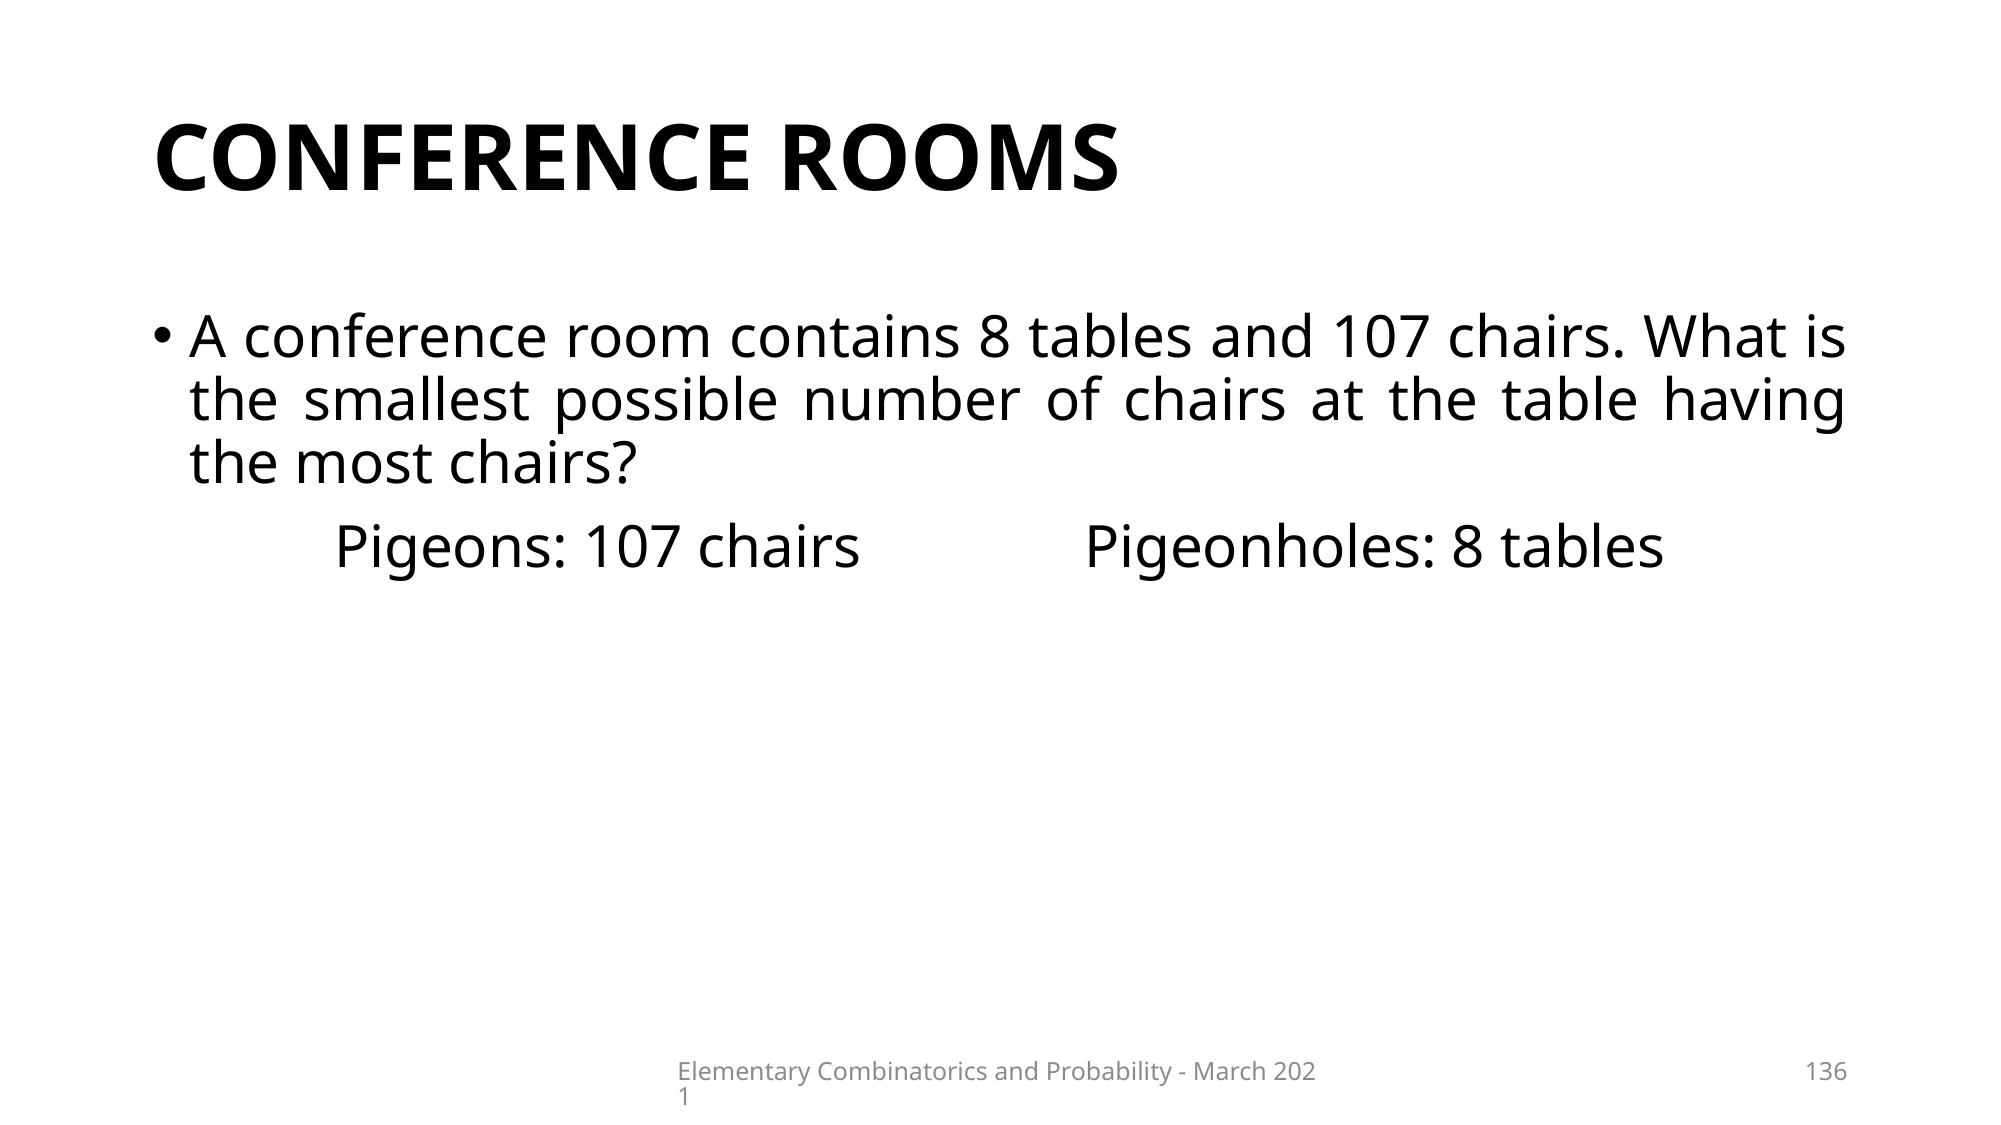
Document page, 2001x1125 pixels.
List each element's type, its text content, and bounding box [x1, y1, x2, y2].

slide_number 136 [1412, 1042, 1863, 1103]
footer Elementary Combinatorics and Probability - March 2021 [662, 1042, 1338, 1103]
title Conference rooms [137, 52, 1863, 270]
